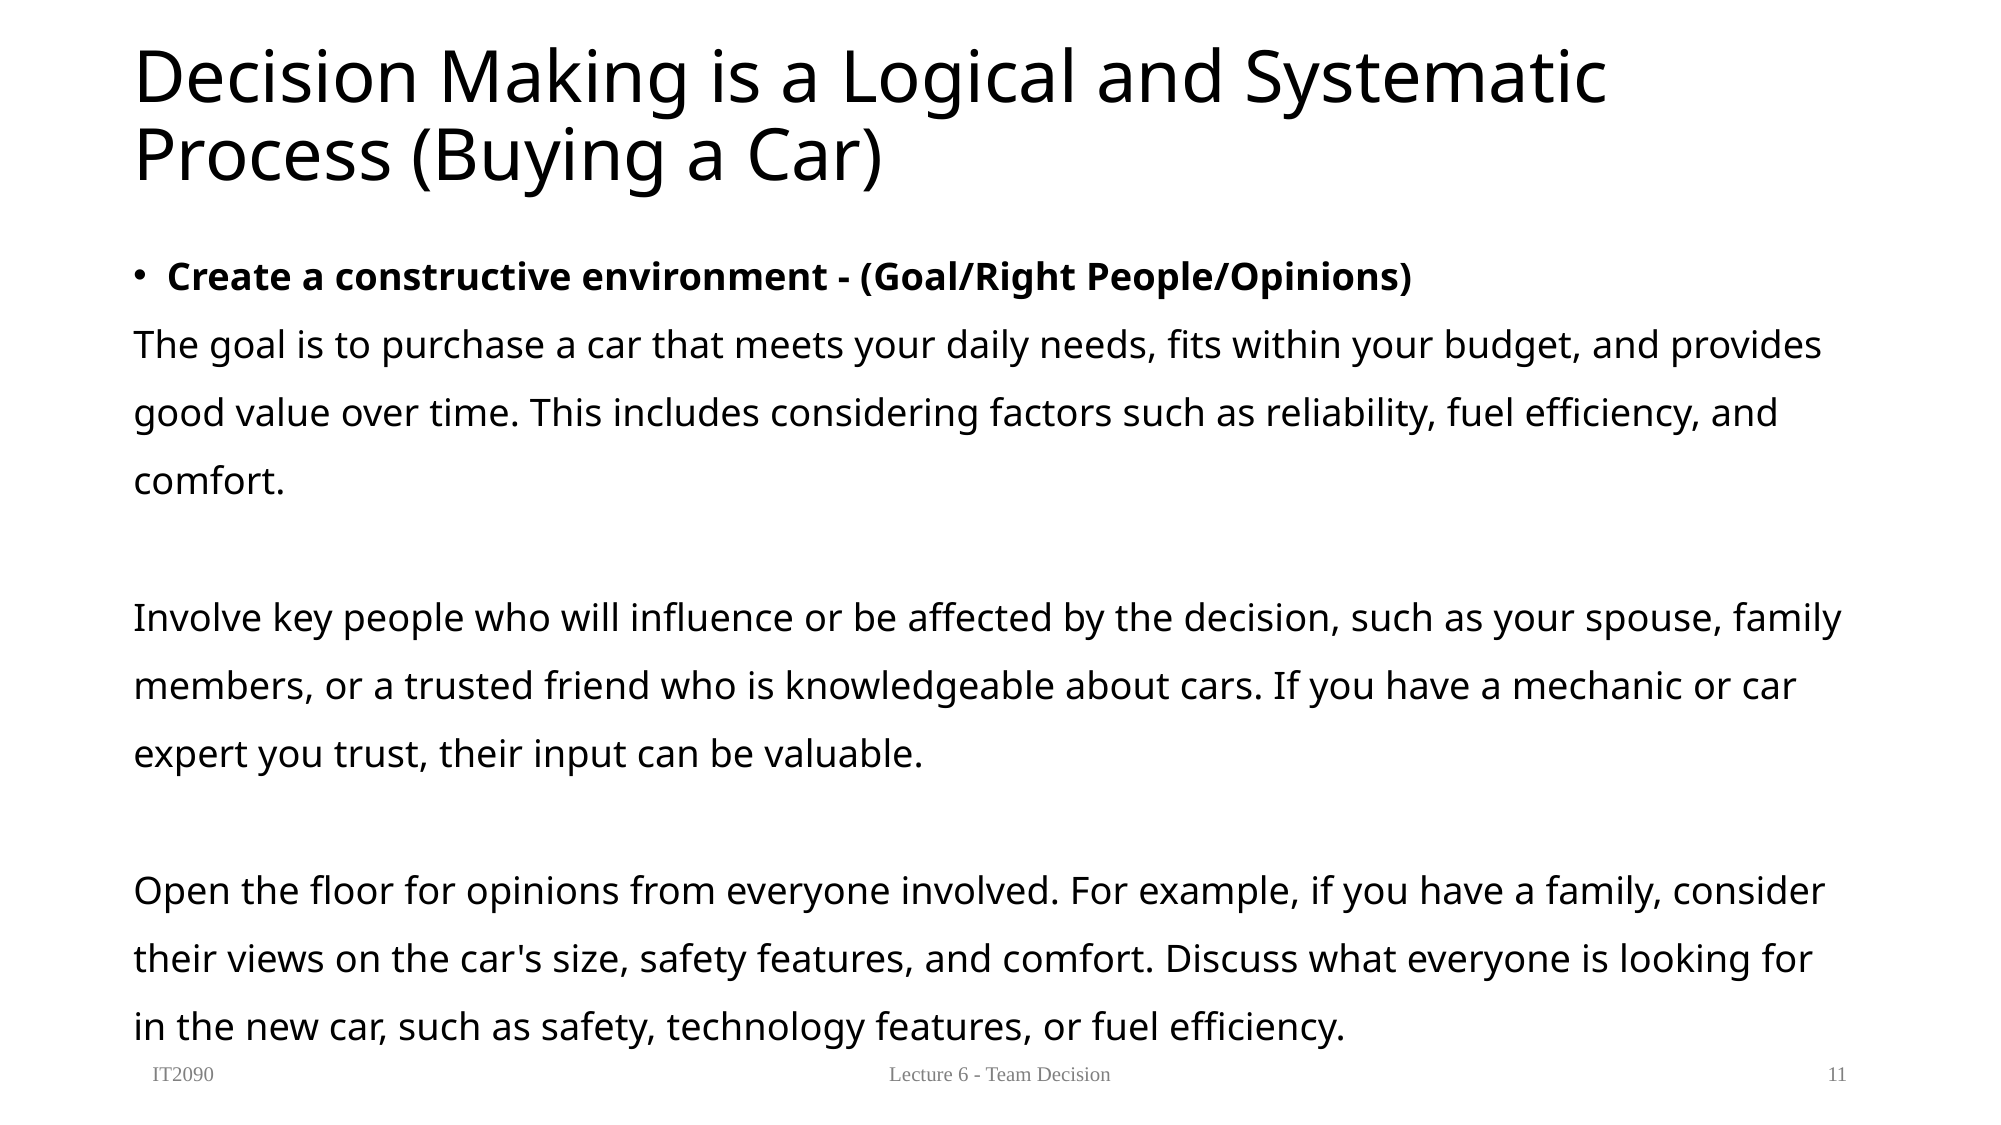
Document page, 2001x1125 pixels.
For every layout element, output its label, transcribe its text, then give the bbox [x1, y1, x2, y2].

slide_number 11 [1412, 1042, 1863, 1103]
footer Lecture 6 - Team Decision [662, 1042, 1338, 1103]
title Decision Making is a Logical and Systematic Process (Buying a Car) [118, 32, 1627, 204]
list Create a constructive environment - (Goal/Right People/Opinions) The goal is to purchase a car that meets your daily needs, fits within your budget, and provides good value over time. This includes considering factors such as reliability, fuel efficiency, and comfort. Involve key people who will influence or be affected by the decision, such as your spouse, family members, or a trusted friend who is knowledgeable about cars. If you have a mechanic or car expert you trust, their input can be valuable. Open the floor for opinions from everyone involved. For example, if you have a family, consider their views on the car's size, safety features, and comfort. Discuss what everyone is looking for in the new car, such as safety, technology features, or fuel efficiency. [118, 221, 1863, 1059]
slide_number IT2090 [137, 1042, 588, 1103]
